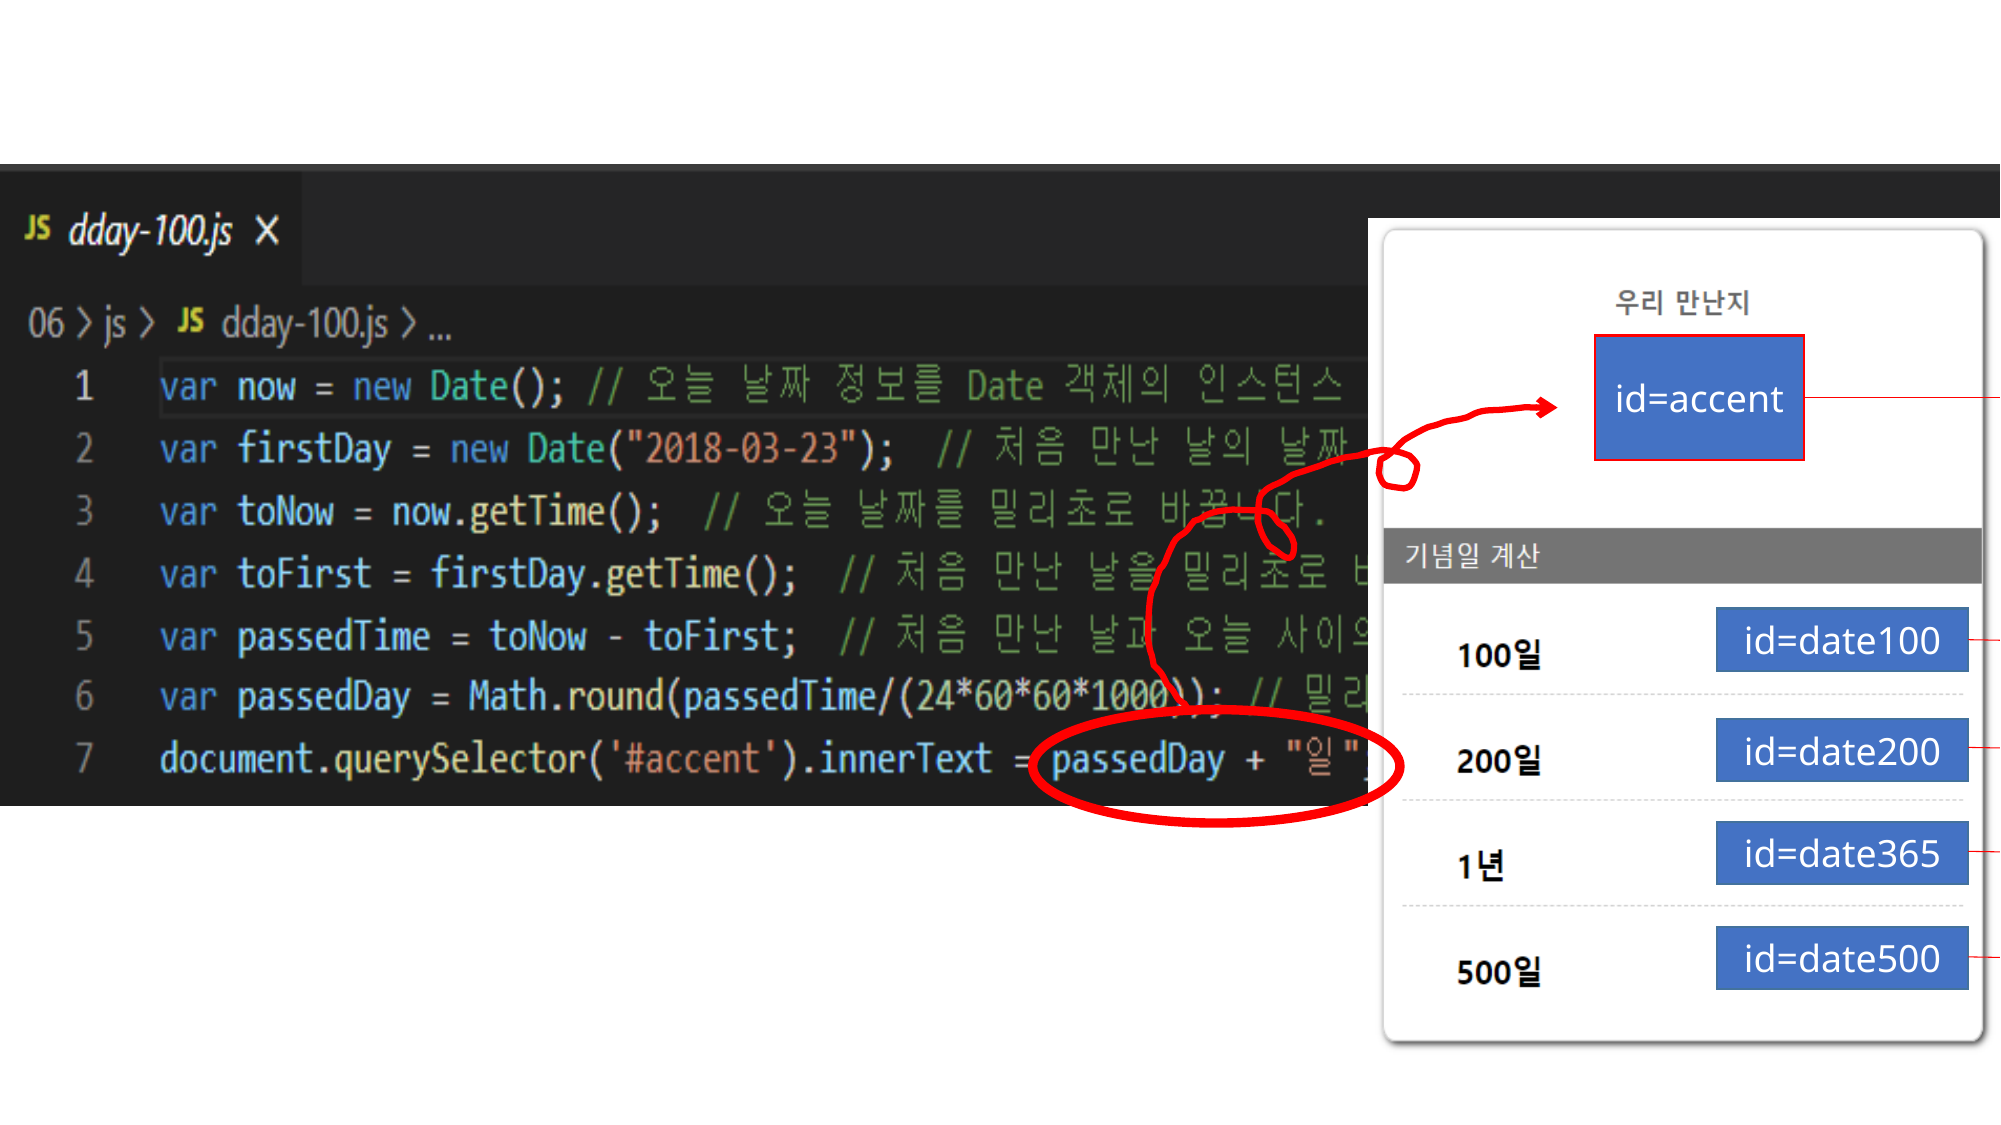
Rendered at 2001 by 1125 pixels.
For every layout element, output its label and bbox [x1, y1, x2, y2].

picture [0, 164, 2000, 807]
text_box [1032, 407, 1558, 823]
text_box [1368, 218, 2000, 1061]
